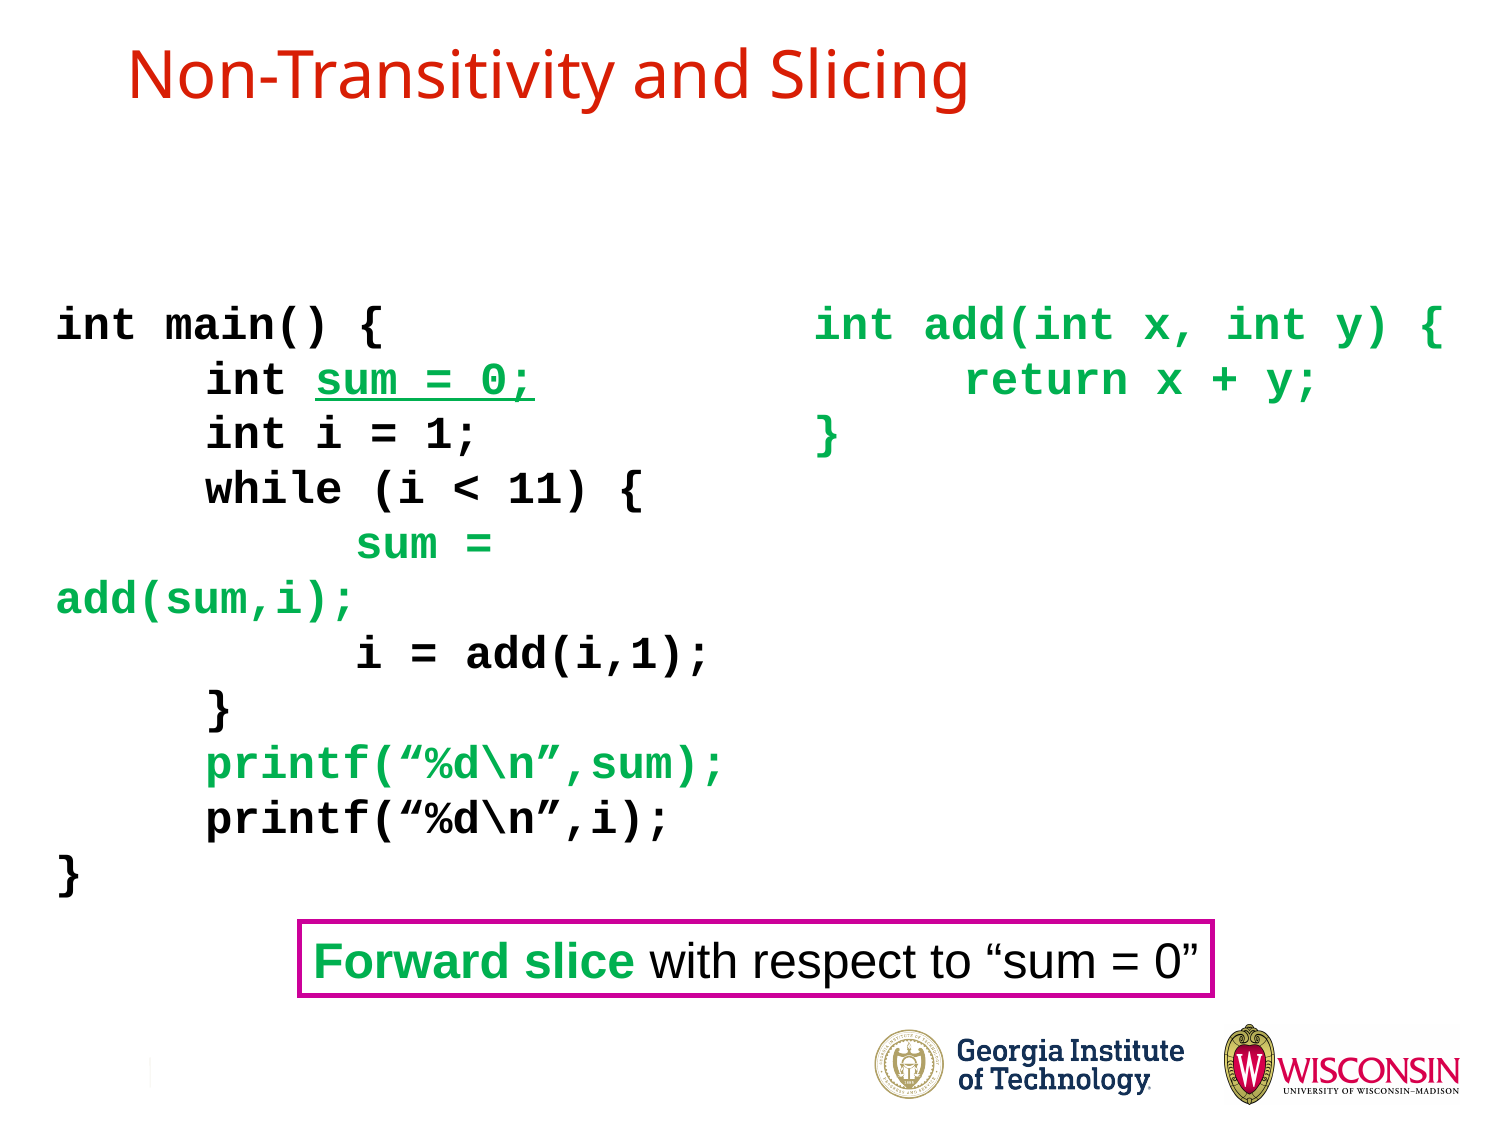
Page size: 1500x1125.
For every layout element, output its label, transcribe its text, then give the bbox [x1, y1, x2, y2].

picture [1224, 1024, 1460, 1105]
picture [862, 1024, 1196, 1104]
title Non-Transitivity and Slicing [112, 24, 1388, 213]
text_box Forward slice with respect to “sum = 0” [299, 921, 1213, 996]
text_box int add(int x, int y) { return x + y; } [799, 286, 1467, 465]
text_box int main() { int sum = 0; int i = 1; while (i < 11) { sum = add(sum,i); i = add(i,1); } printf(“%d\n”,sum); printf(“%d\n”,i); } [41, 286, 820, 905]
